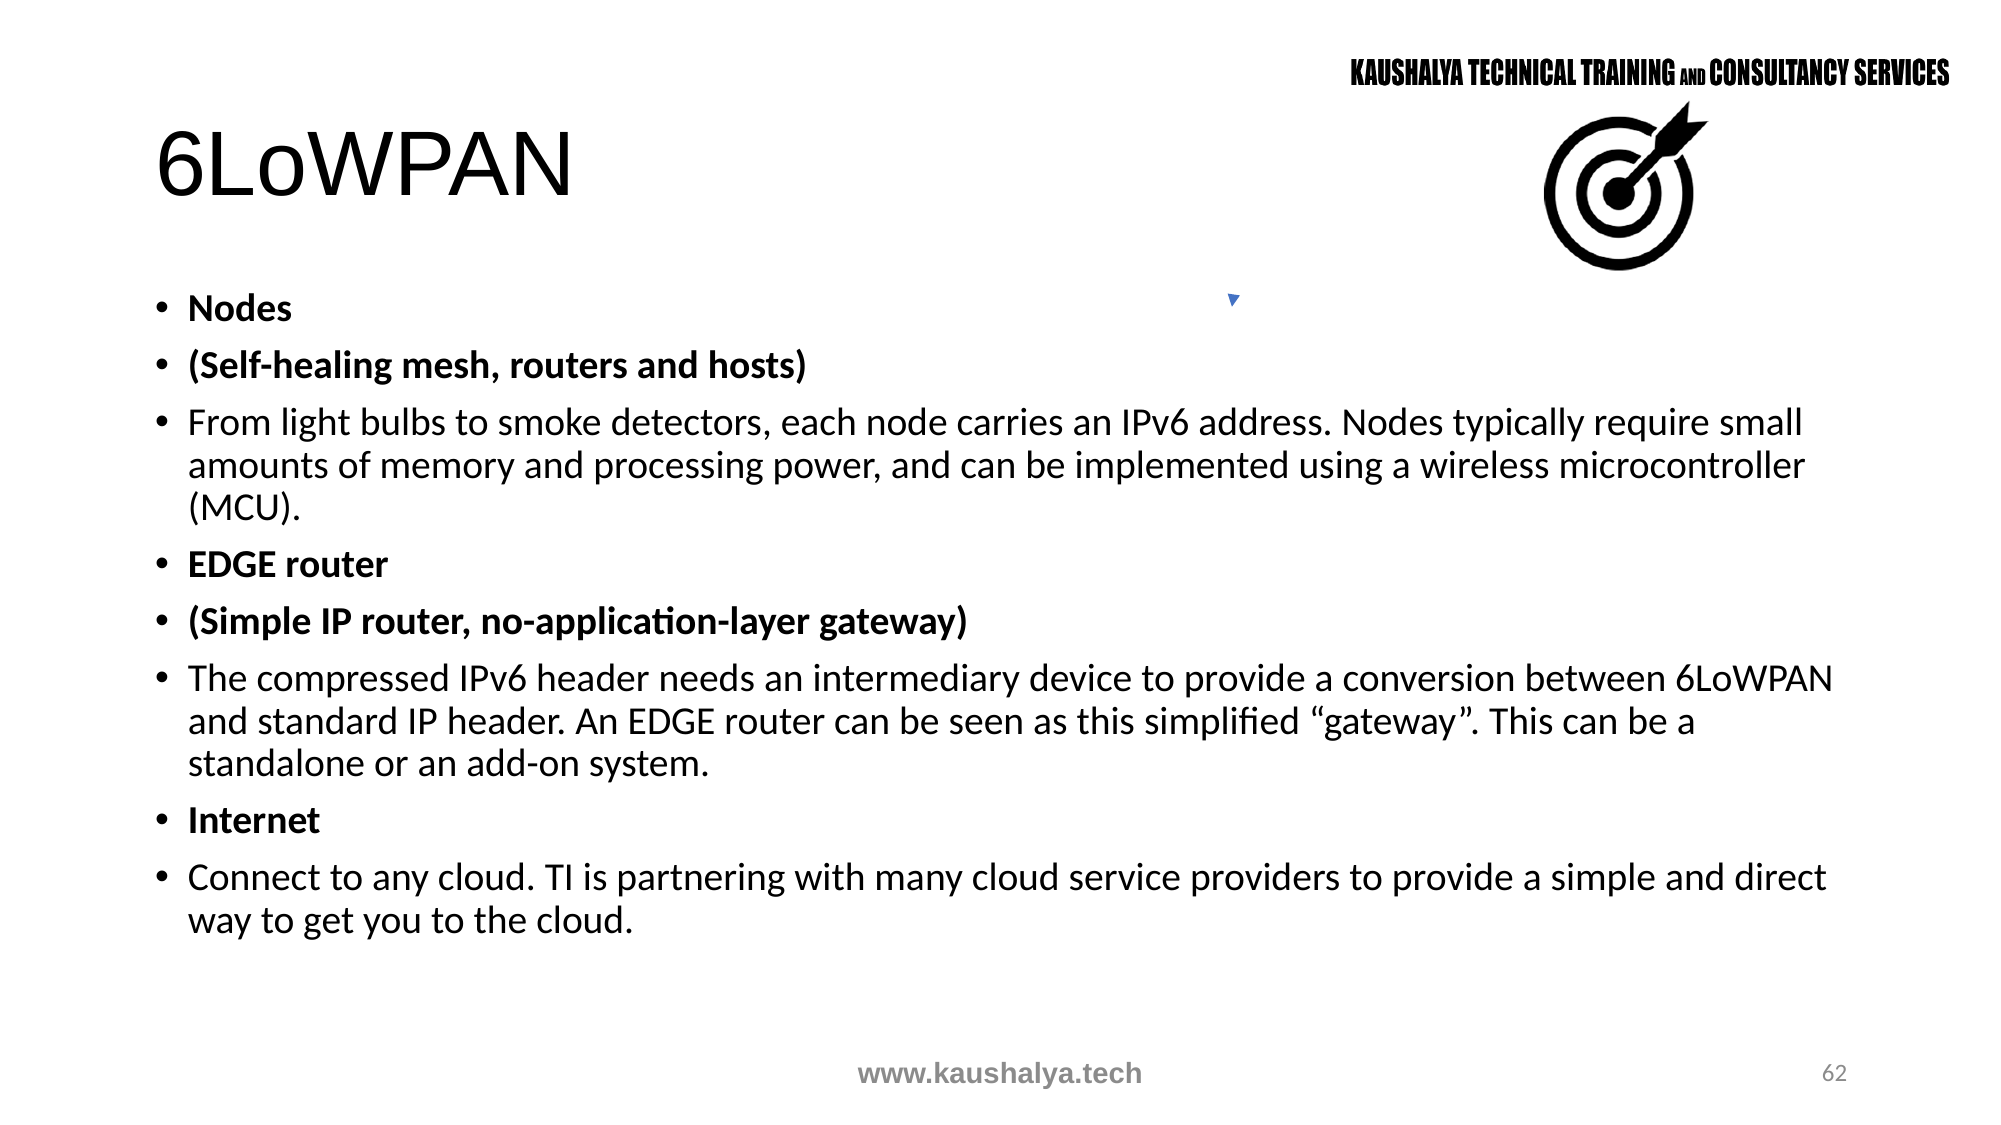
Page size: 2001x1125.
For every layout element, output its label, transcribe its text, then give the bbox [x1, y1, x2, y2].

title 6LoWPAN [140, 53, 1320, 278]
list Nodes (Self-healing mesh, routers and hosts) From light bulbs to smoke detectors, each node carries an IPv6 address. Nodes typically require small amounts of memory and processing power, and can be implemented using a wireless microcontroller (MCU). EDGE router (Simple IP router, no-application-layer gateway) The compressed IPv6 header needs an intermediary device to provide a conversion between 6LoWPAN and standard IP header. An EDGE router can be seen as this simplified “gateway”. This can be a standalone or an add-on system. Internet Connect to any cloud. TI is partnering with many cloud service providers to provide a simple and direct way to get you to the cloud. [140, 280, 1863, 1014]
footer www.kaushalya.tech [663, 1041, 1338, 1103]
picture [1320, 33, 1976, 280]
slide_number 62 [1413, 1041, 1863, 1103]
